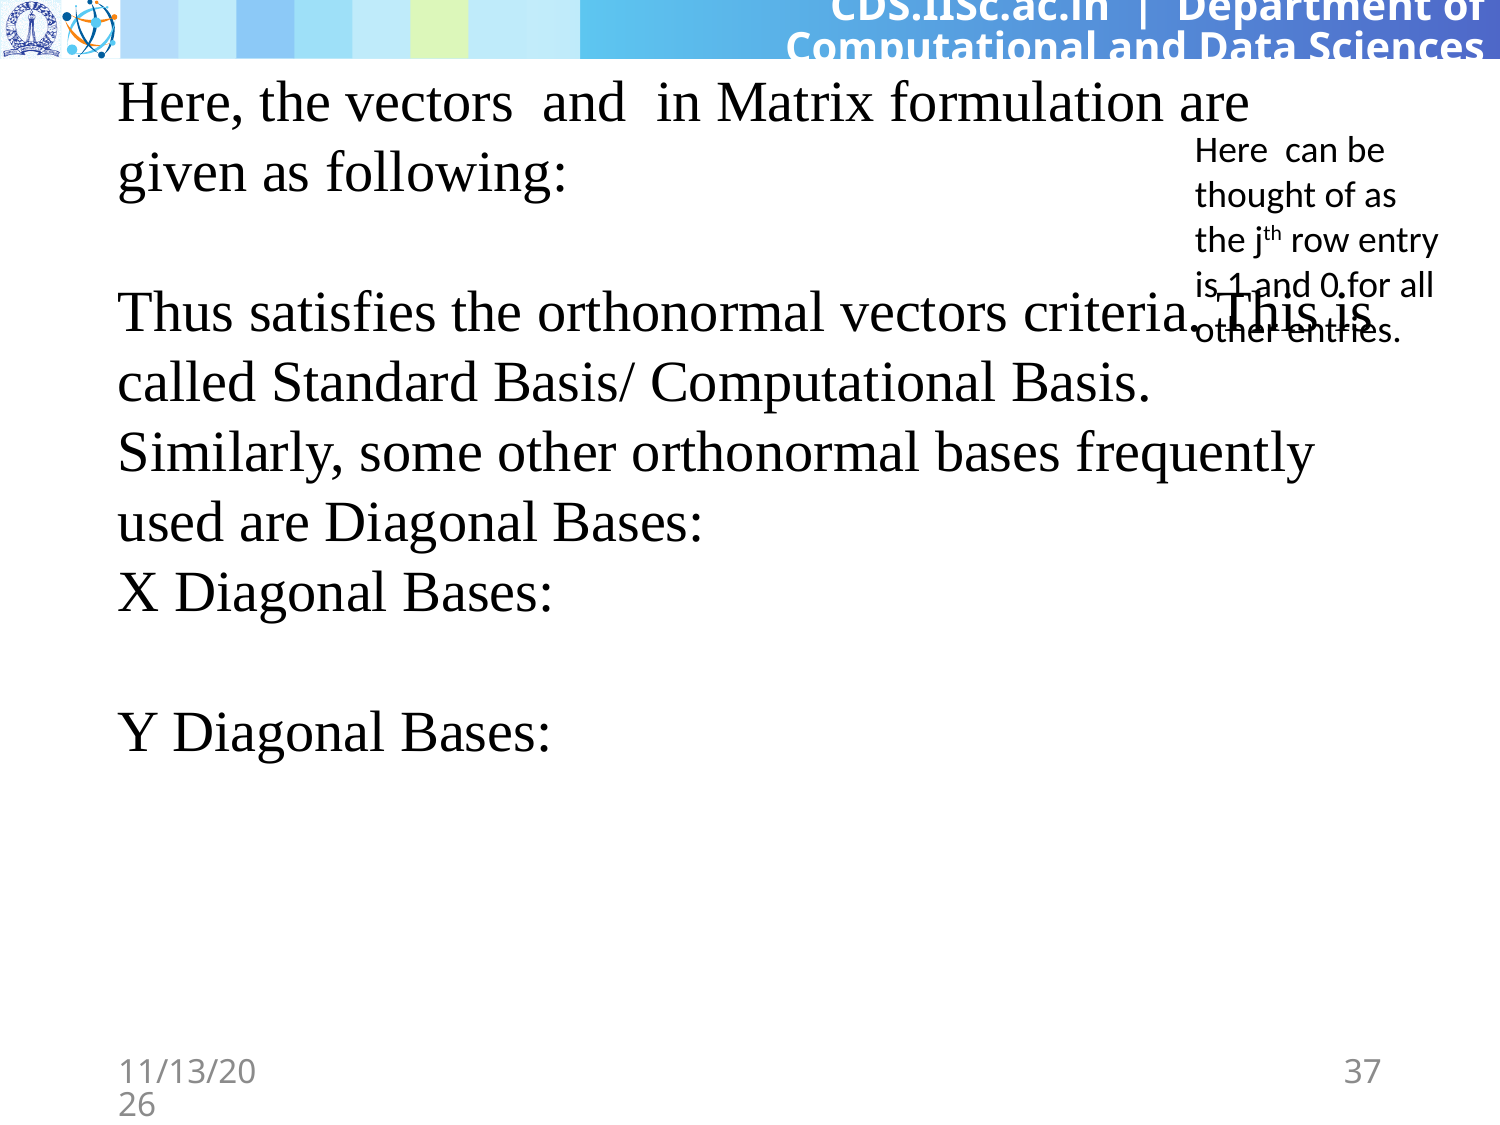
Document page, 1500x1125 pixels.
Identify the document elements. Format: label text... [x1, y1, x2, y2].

slide_number 37 [1248, 1042, 1397, 1103]
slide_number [103, 1042, 273, 1103]
